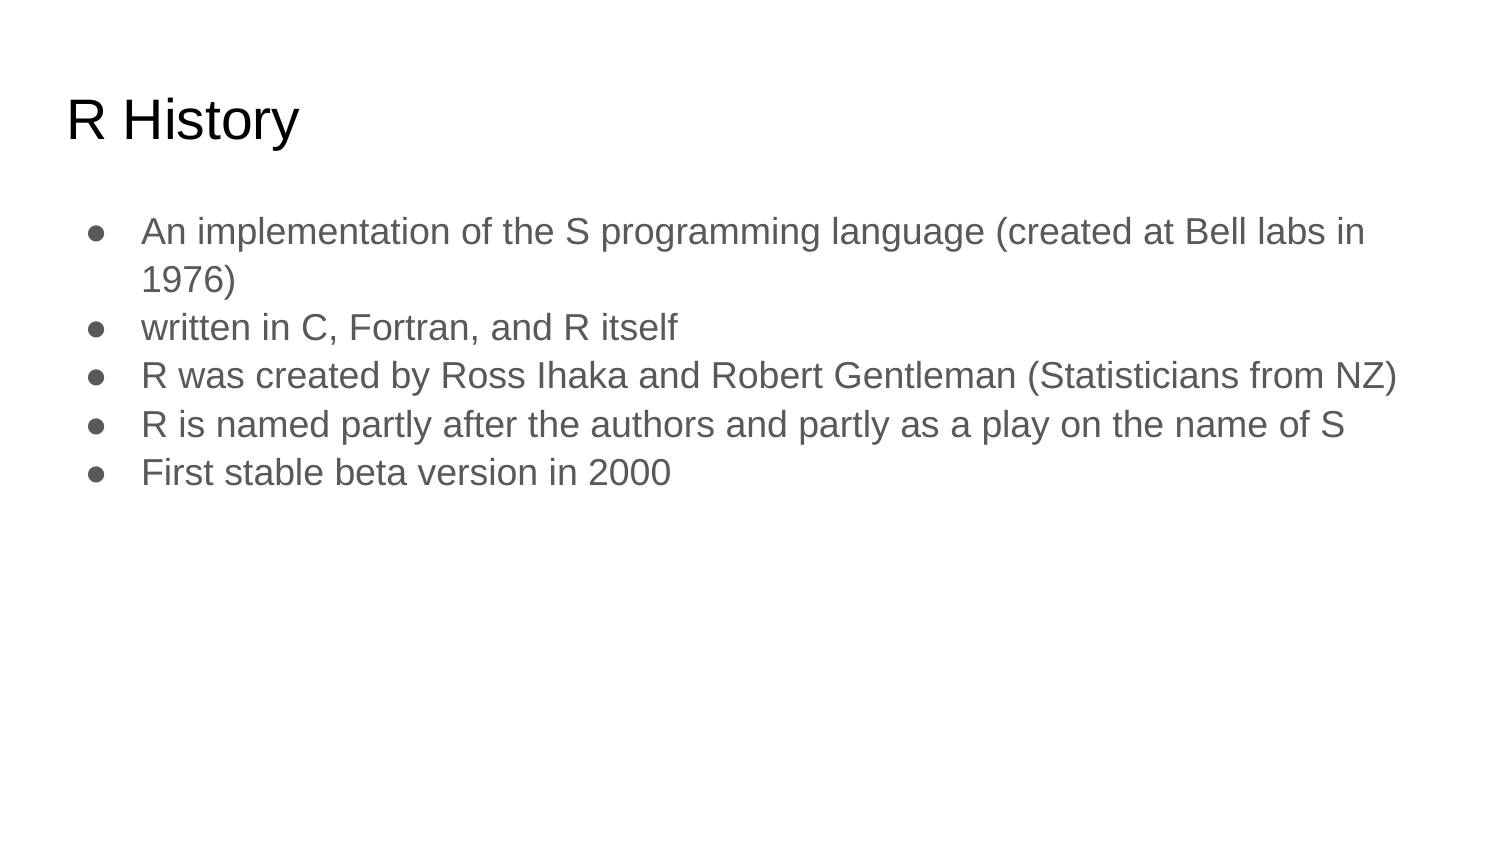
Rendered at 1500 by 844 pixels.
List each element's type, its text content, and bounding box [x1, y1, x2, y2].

list An implementation of the S programming language (created at Bell labs in 1976) written in C, Fortran, and R itself R was created by Ross Ihaka and Robert Gentleman (Statisticians from NZ) R is named partly after the authors and partly as a play on the name of S First stable beta version in 2000 [51, 189, 1449, 750]
title R History [51, 72, 1449, 167]
